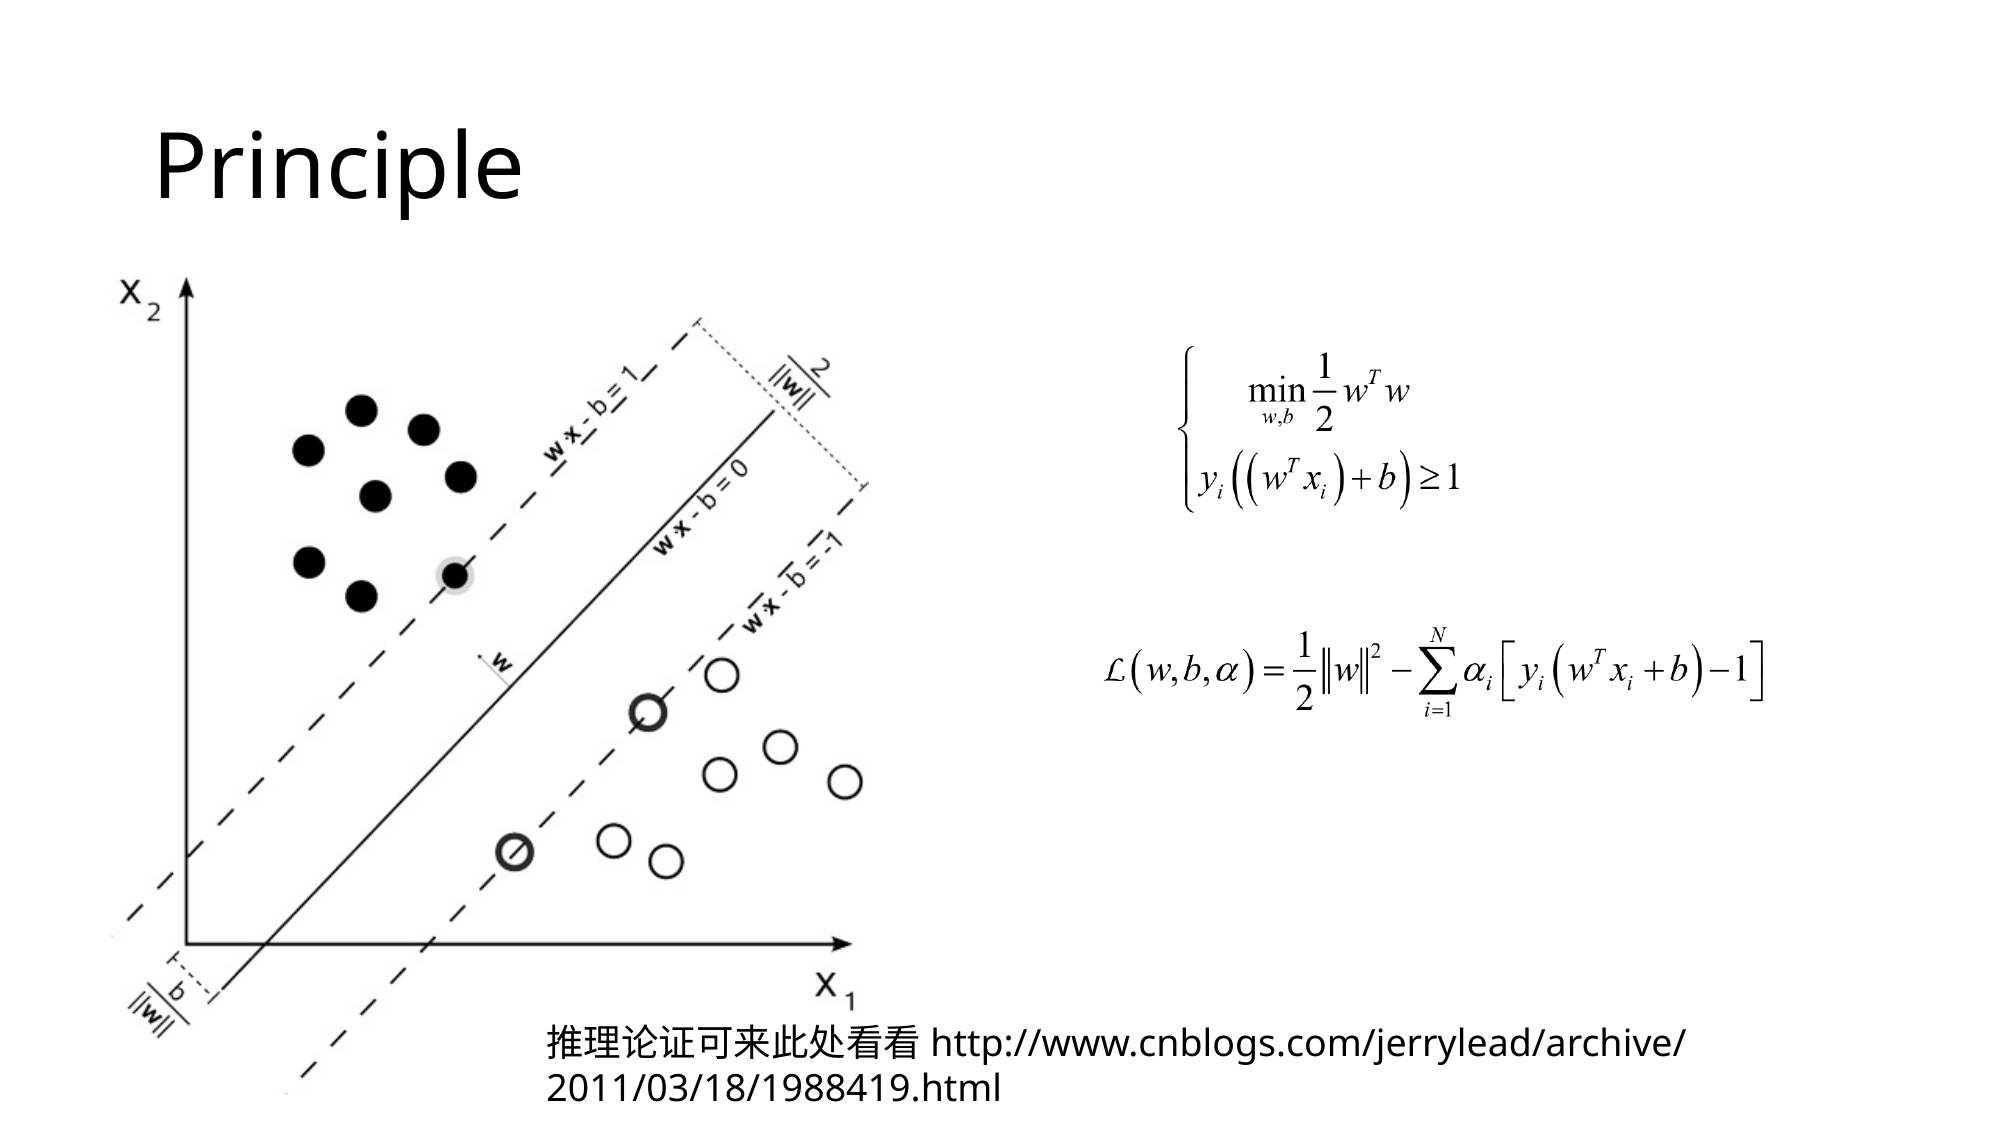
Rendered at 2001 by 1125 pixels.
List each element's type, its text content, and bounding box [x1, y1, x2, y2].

picture [1125, 300, 1596, 549]
title Principle [137, 59, 1863, 278]
picture [111, 277, 869, 1095]
picture [1088, 594, 1863, 763]
text_box 推理论证可来此处看看http://www.cnblogs.com/jerrylead/archive/2011/03/18/1988419.html [531, 1011, 1863, 1117]
